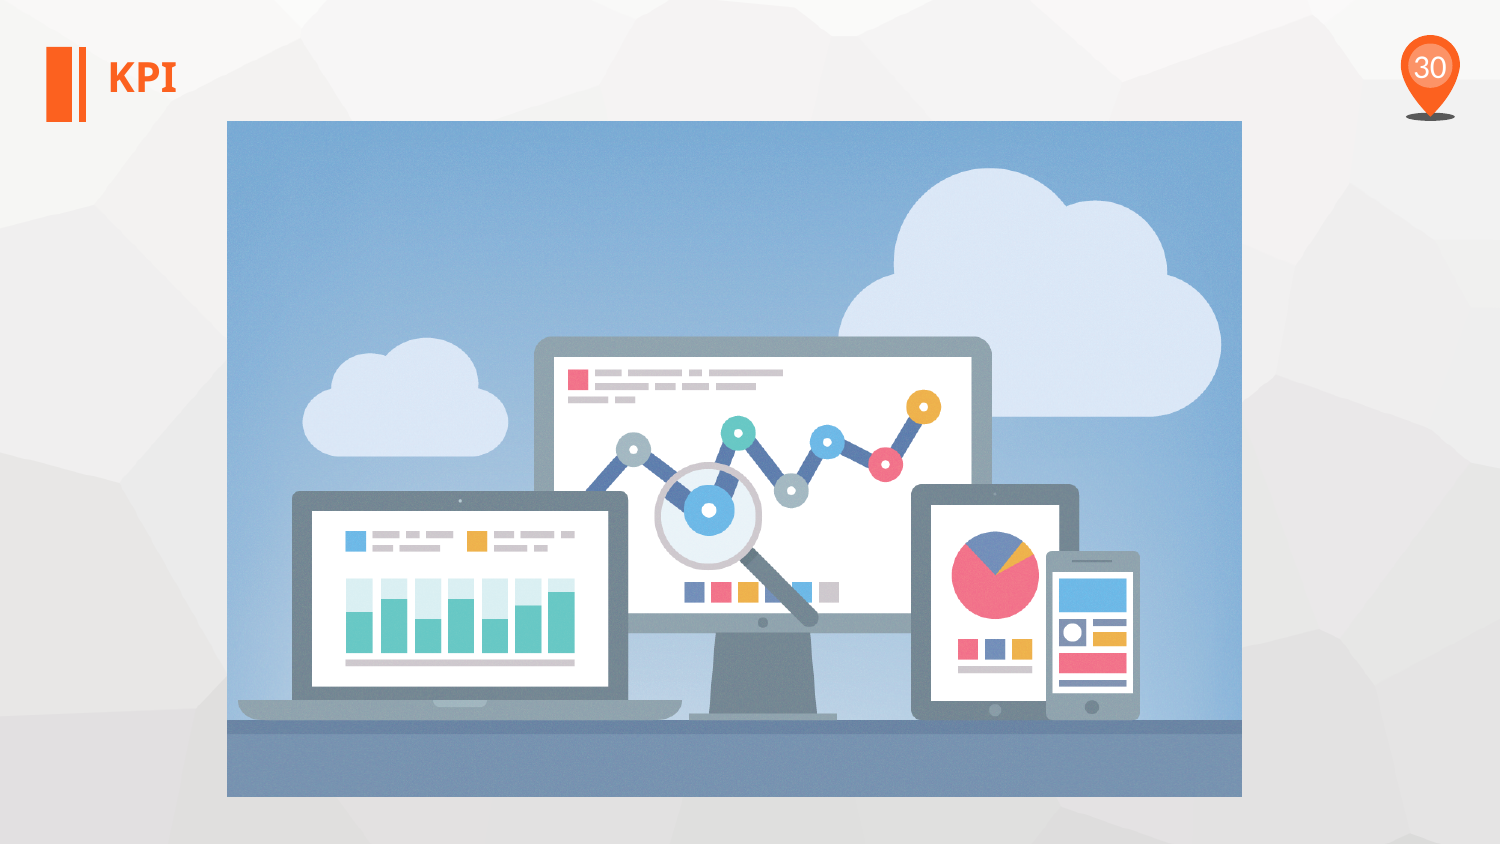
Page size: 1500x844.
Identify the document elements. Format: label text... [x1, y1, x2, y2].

text_box KPI [92, 42, 192, 108]
picture [0, 0, 1500, 844]
text_box [44, 45, 74, 124]
slide_number 30 [1254, 42, 1500, 88]
